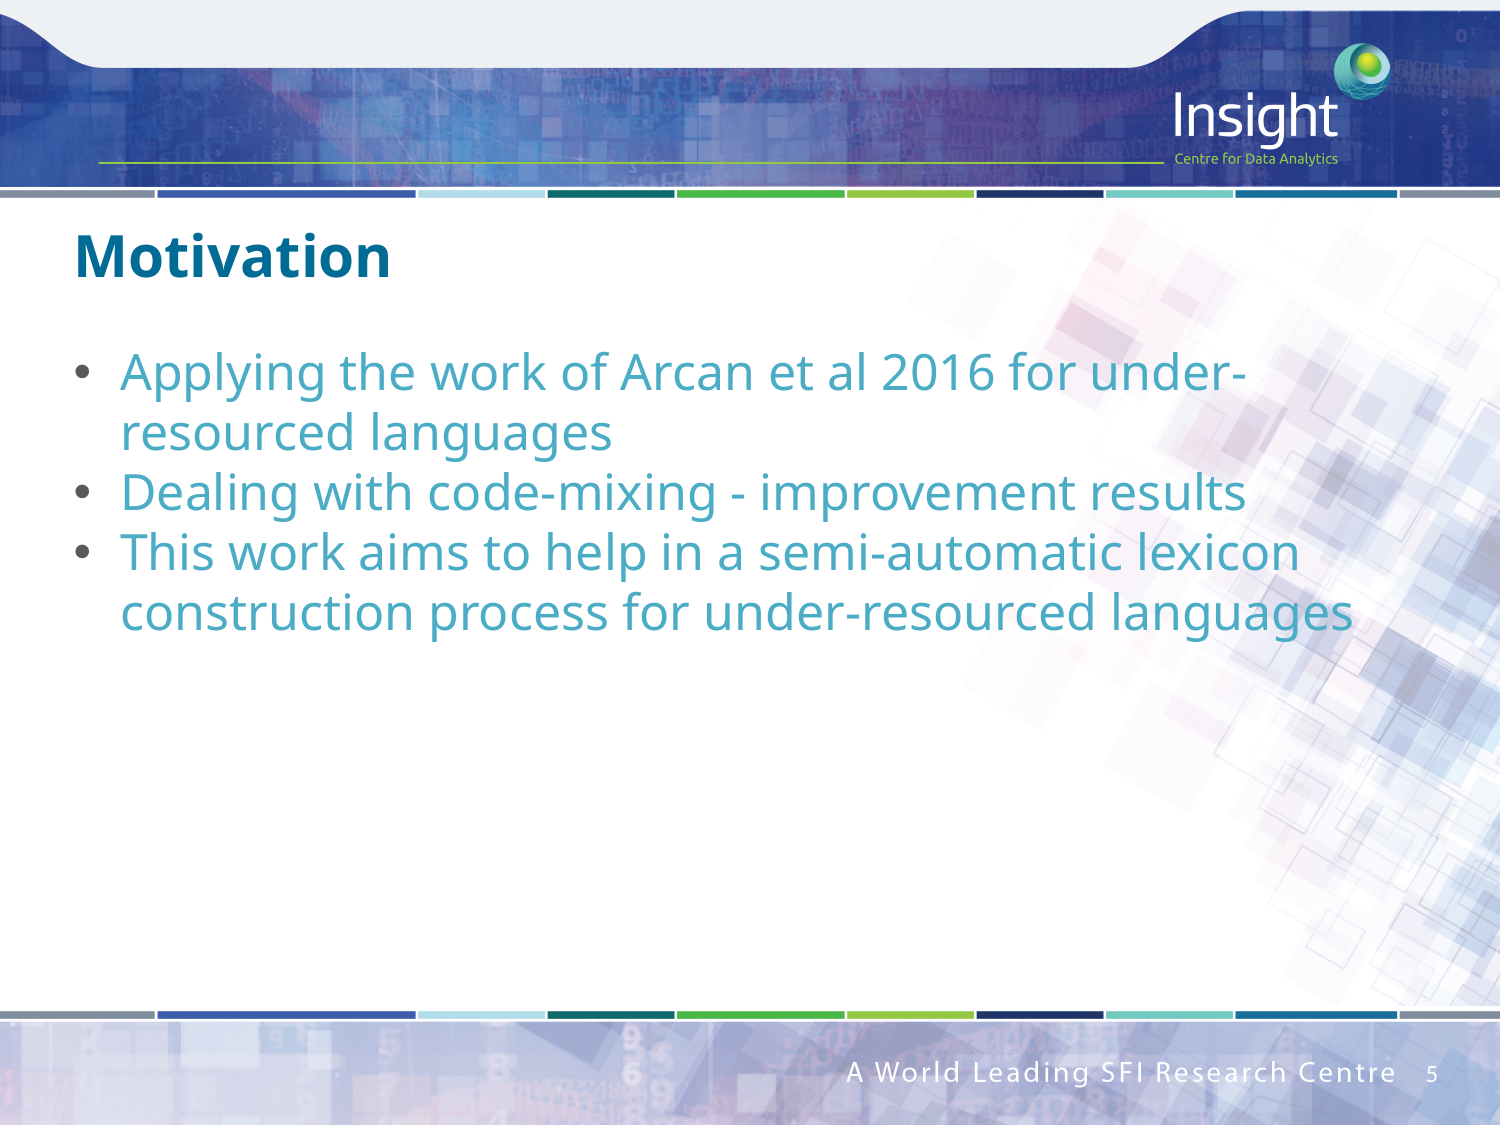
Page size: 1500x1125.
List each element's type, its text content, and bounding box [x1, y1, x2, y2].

picture [0, 0, 1500, 1125]
slide_number 5 [1103, 1042, 1454, 1103]
list Applying the work of Arcan et al 2016 for under-resourced languages Dealing with code-mixing - improvement results This work aims to help in a semi-automatic lexicon construction process for under-resourced languages [58, 333, 1453, 1005]
title Motivation [58, 211, 1453, 317]
